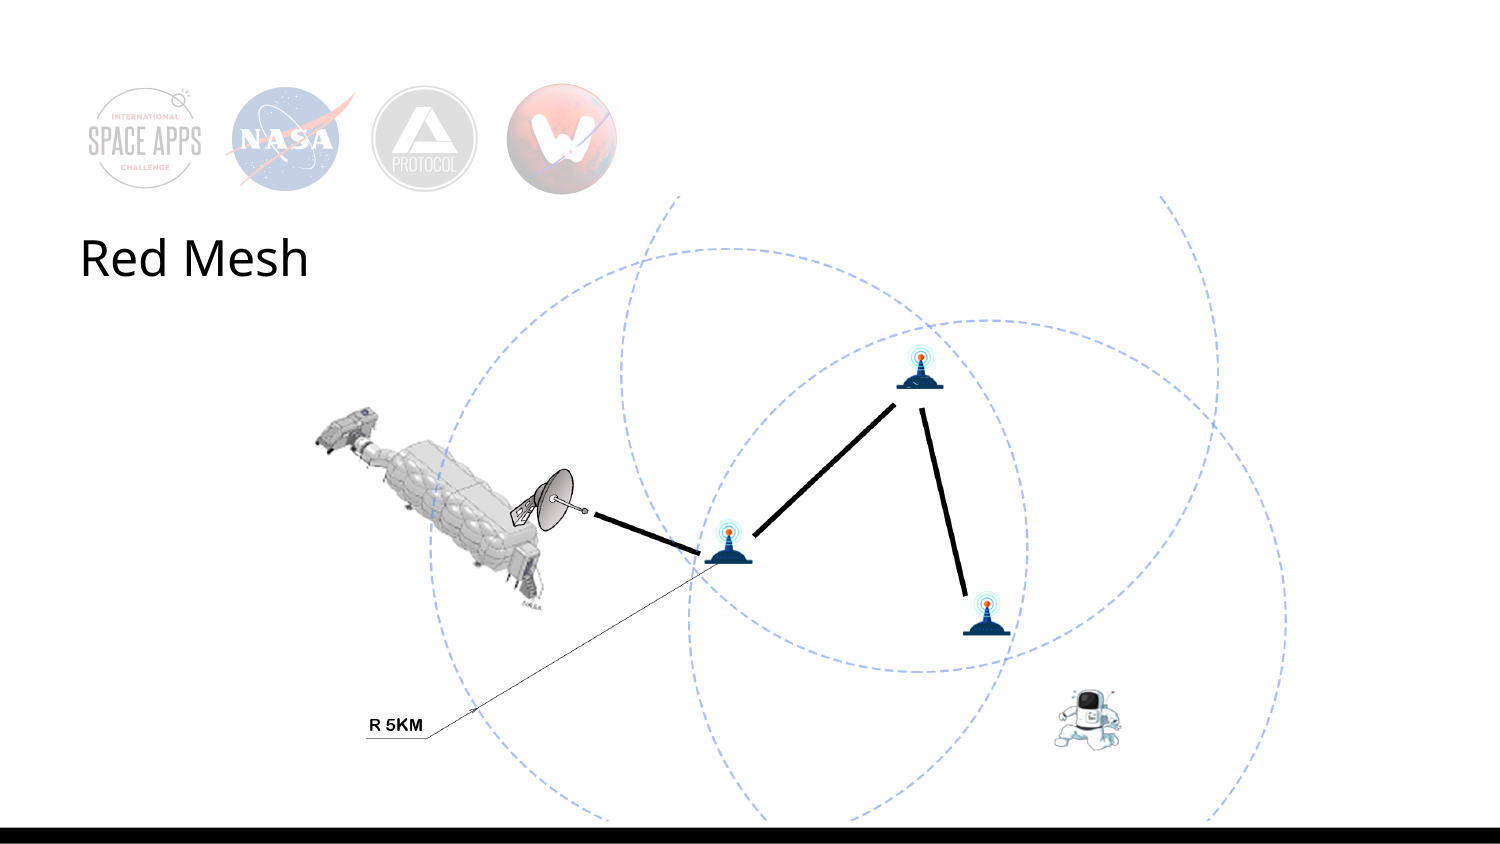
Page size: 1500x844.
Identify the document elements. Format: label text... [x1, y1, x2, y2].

picture [84, 73, 1306, 821]
title Red Mesh [64, 113, 189, 304]
